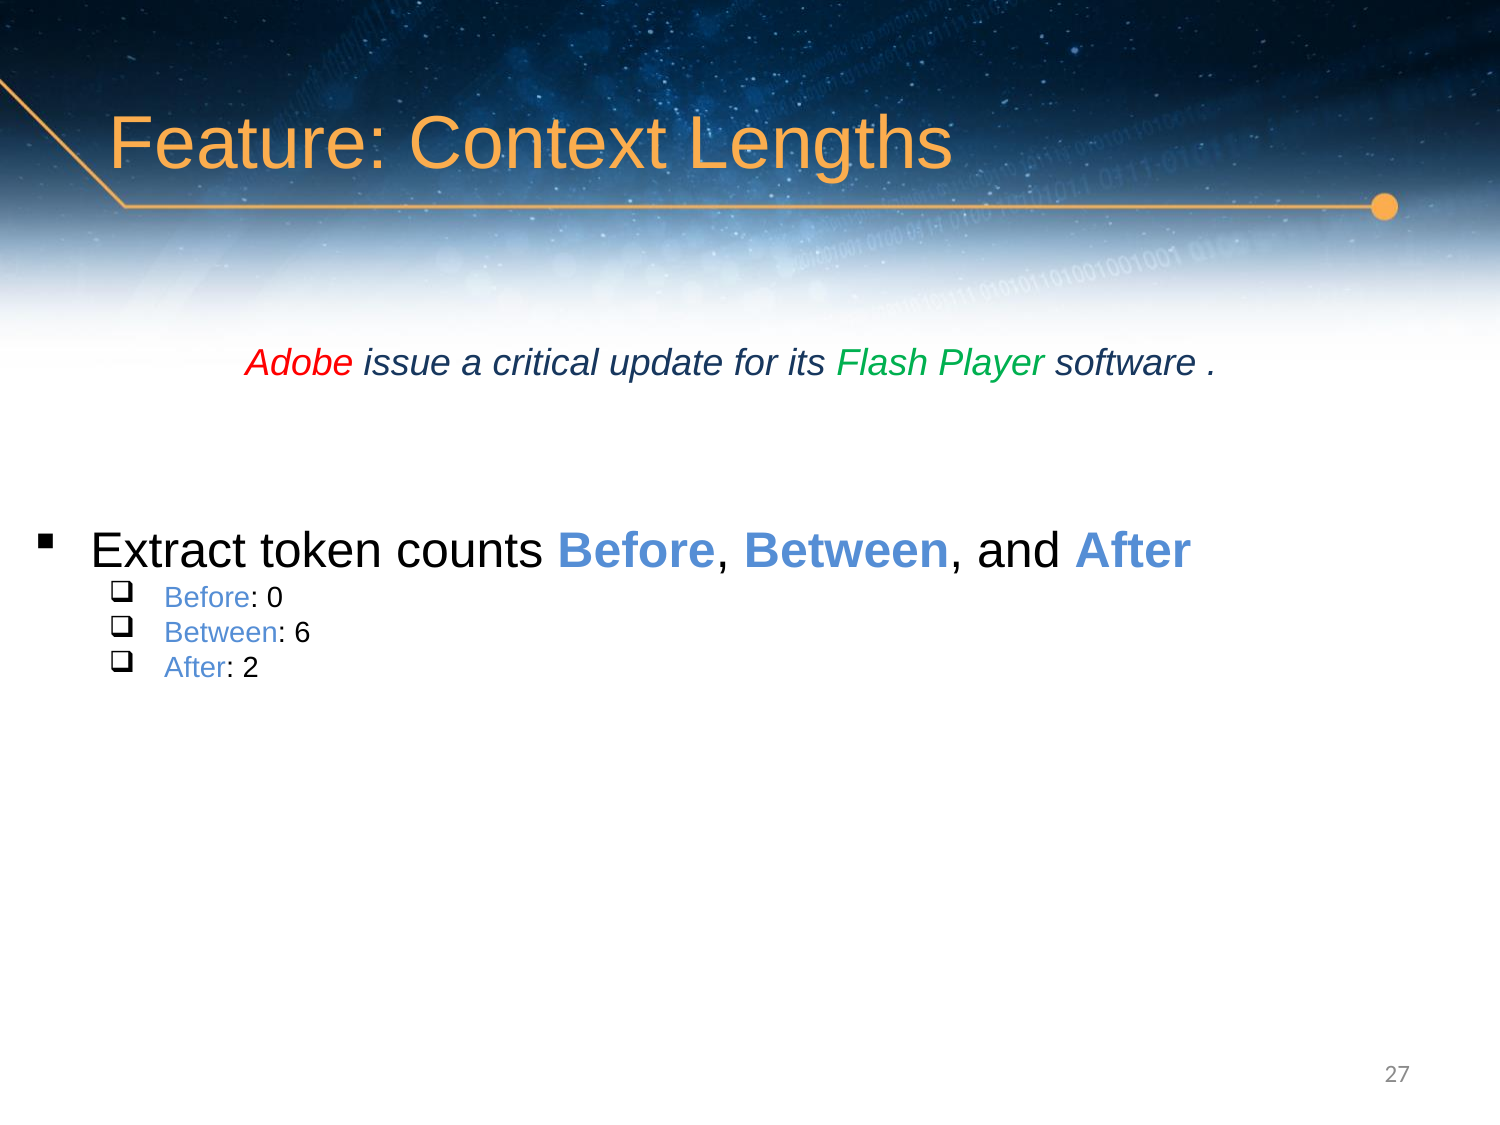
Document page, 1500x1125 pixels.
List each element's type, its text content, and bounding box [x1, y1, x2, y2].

title Feature: Context Lengths [93, 45, 1444, 233]
list Adobe issue a critical update for its Flash Player software . Extract token counts Before, Between, and After Before: 0 Between: 6 After: 2 [19, 330, 1444, 1043]
picture [0, 0, 1500, 449]
slide_number 27 [1074, 1042, 1425, 1103]
